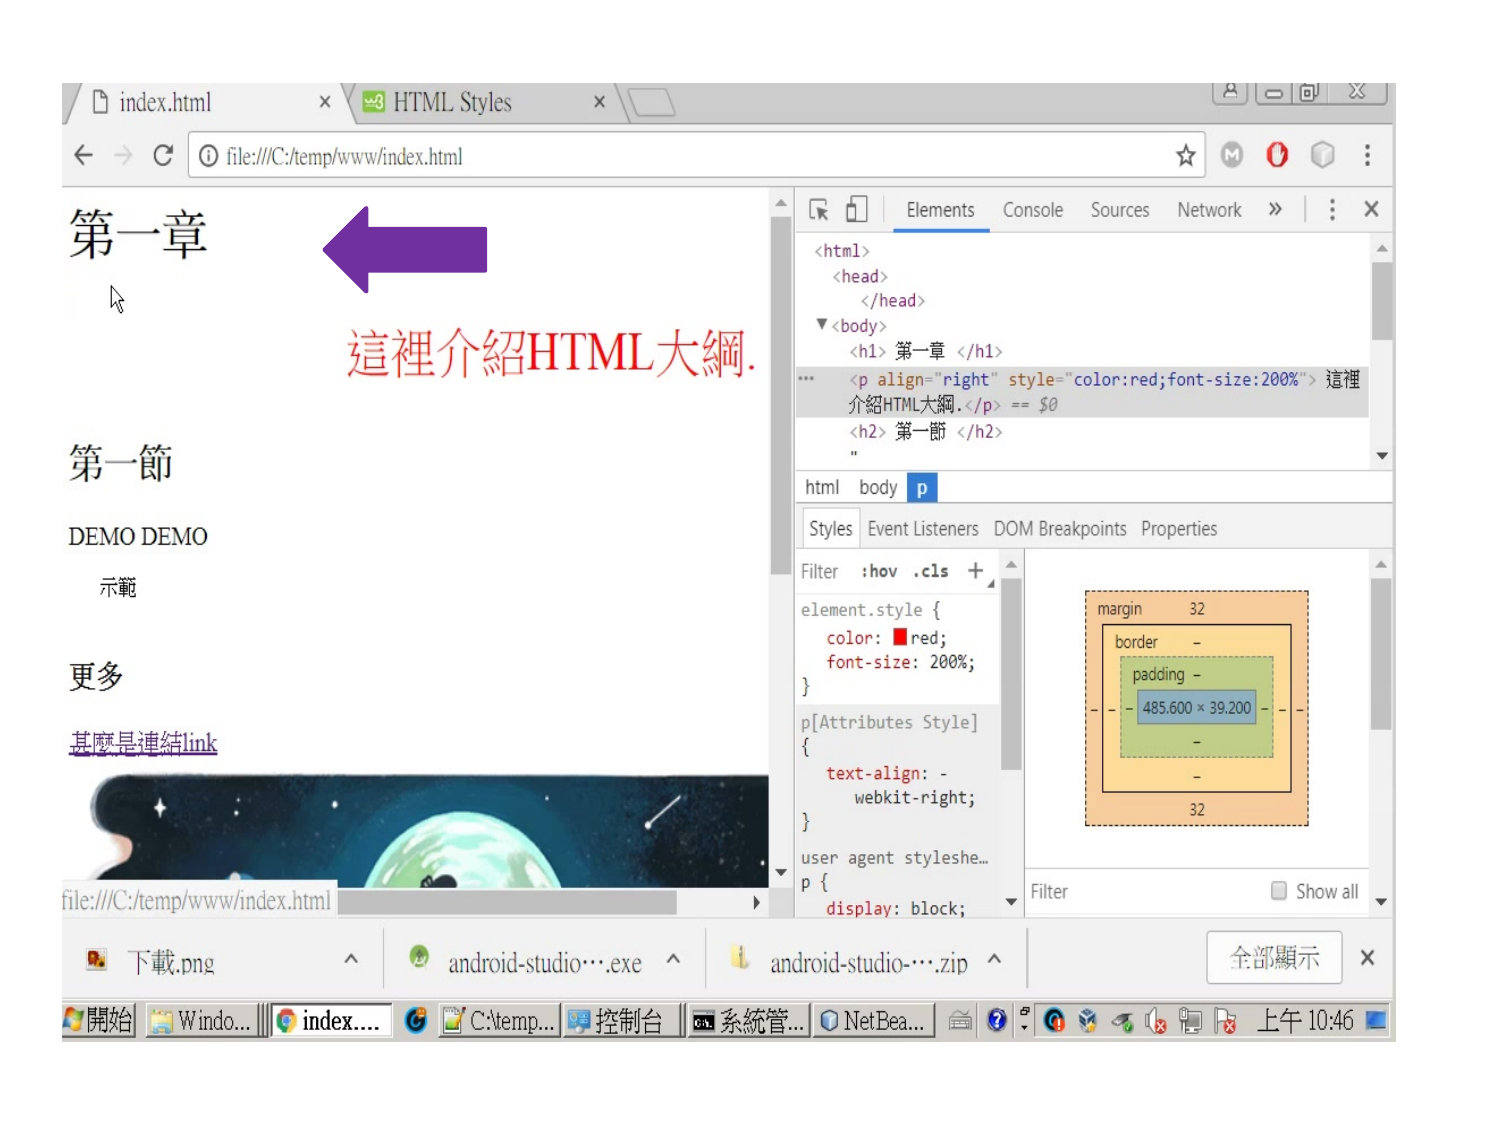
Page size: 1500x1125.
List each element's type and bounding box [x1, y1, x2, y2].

picture [62, 83, 1396, 1042]
